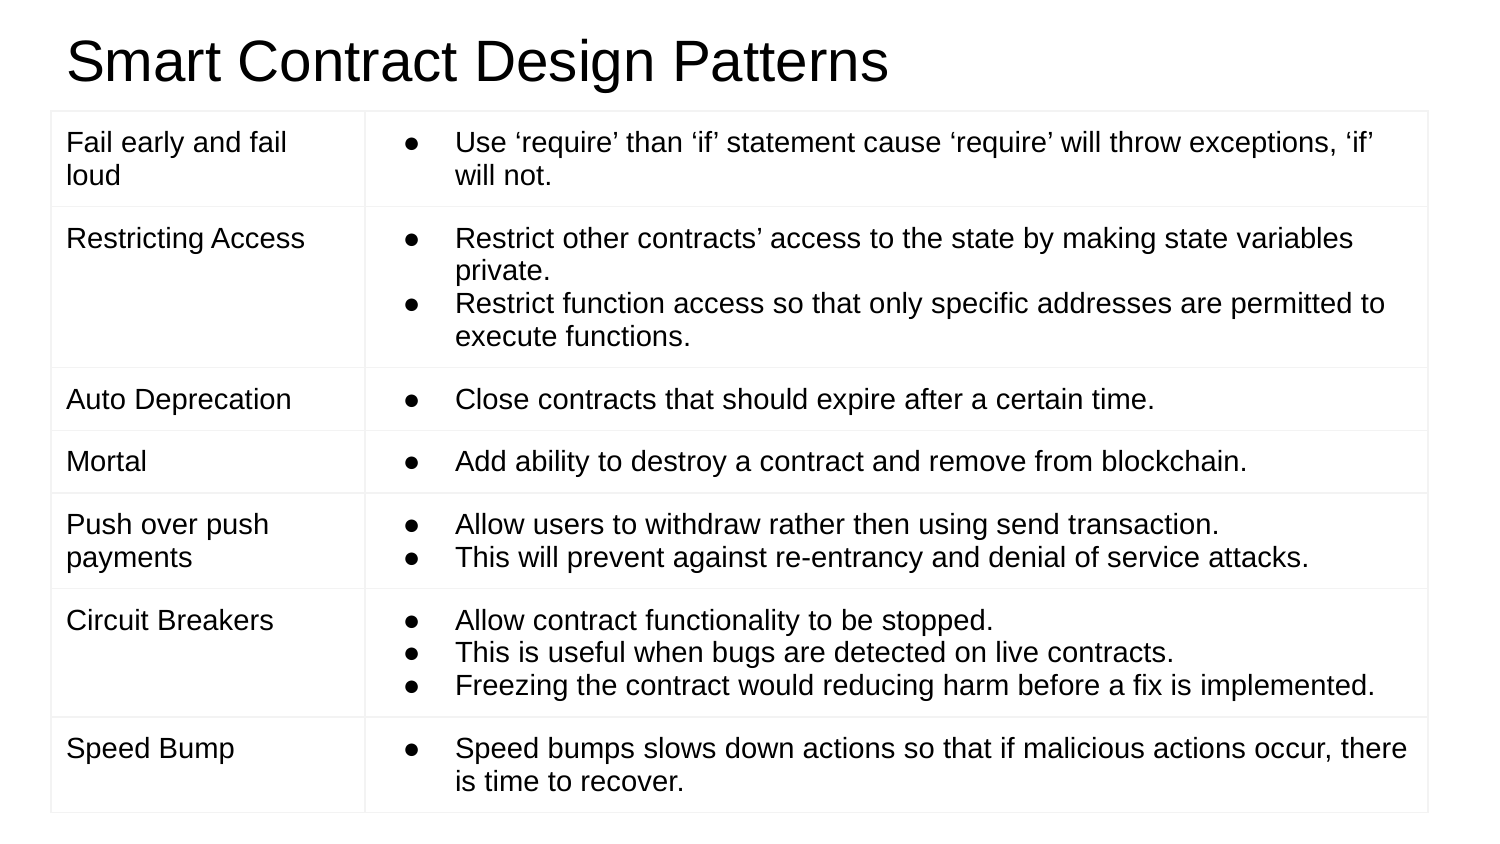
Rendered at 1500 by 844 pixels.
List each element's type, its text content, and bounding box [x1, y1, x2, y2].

table_header Fail early and fail loud [52, 112, 364, 206]
table_cell Auto Deprecation [52, 368, 364, 430]
table_cell Add ability to destroy a contract and remove from blockchain. [366, 431, 1427, 492]
table_cell Restricting Access [52, 207, 364, 367]
table_cell Speed bumps slows down actions so that if malicious actions occur, there is time to recover. [366, 718, 1427, 812]
table_cell Allow users to withdraw rather then using send transaction. This will prevent against re-entrancy and denial of service attacks. [366, 494, 1427, 588]
table_cell Restrict other contracts’ access to the state by making state variables private. Restrict function access so that only specific addresses are permitted to execute functions. [366, 207, 1427, 367]
table_cell Speed Bump [52, 718, 364, 812]
table_header Use ‘require’ than ‘if’ statement cause ‘require’ will throw exceptions, ‘if’ will not. [366, 112, 1427, 206]
table_cell Close contracts that should expire after a certain time. [366, 368, 1427, 430]
table_cell Push over push payments [52, 494, 364, 588]
table_cell Allow contract functionality to be stopped. This is useful when bugs are detected on live contracts. Freezing the contract would reducing harm before a fix is implemented. [366, 589, 1427, 716]
table_cell Circuit Breakers [52, 589, 364, 716]
title Smart Contract Design Patterns [51, 7, 1449, 102]
table_cell Mortal [52, 431, 364, 492]
